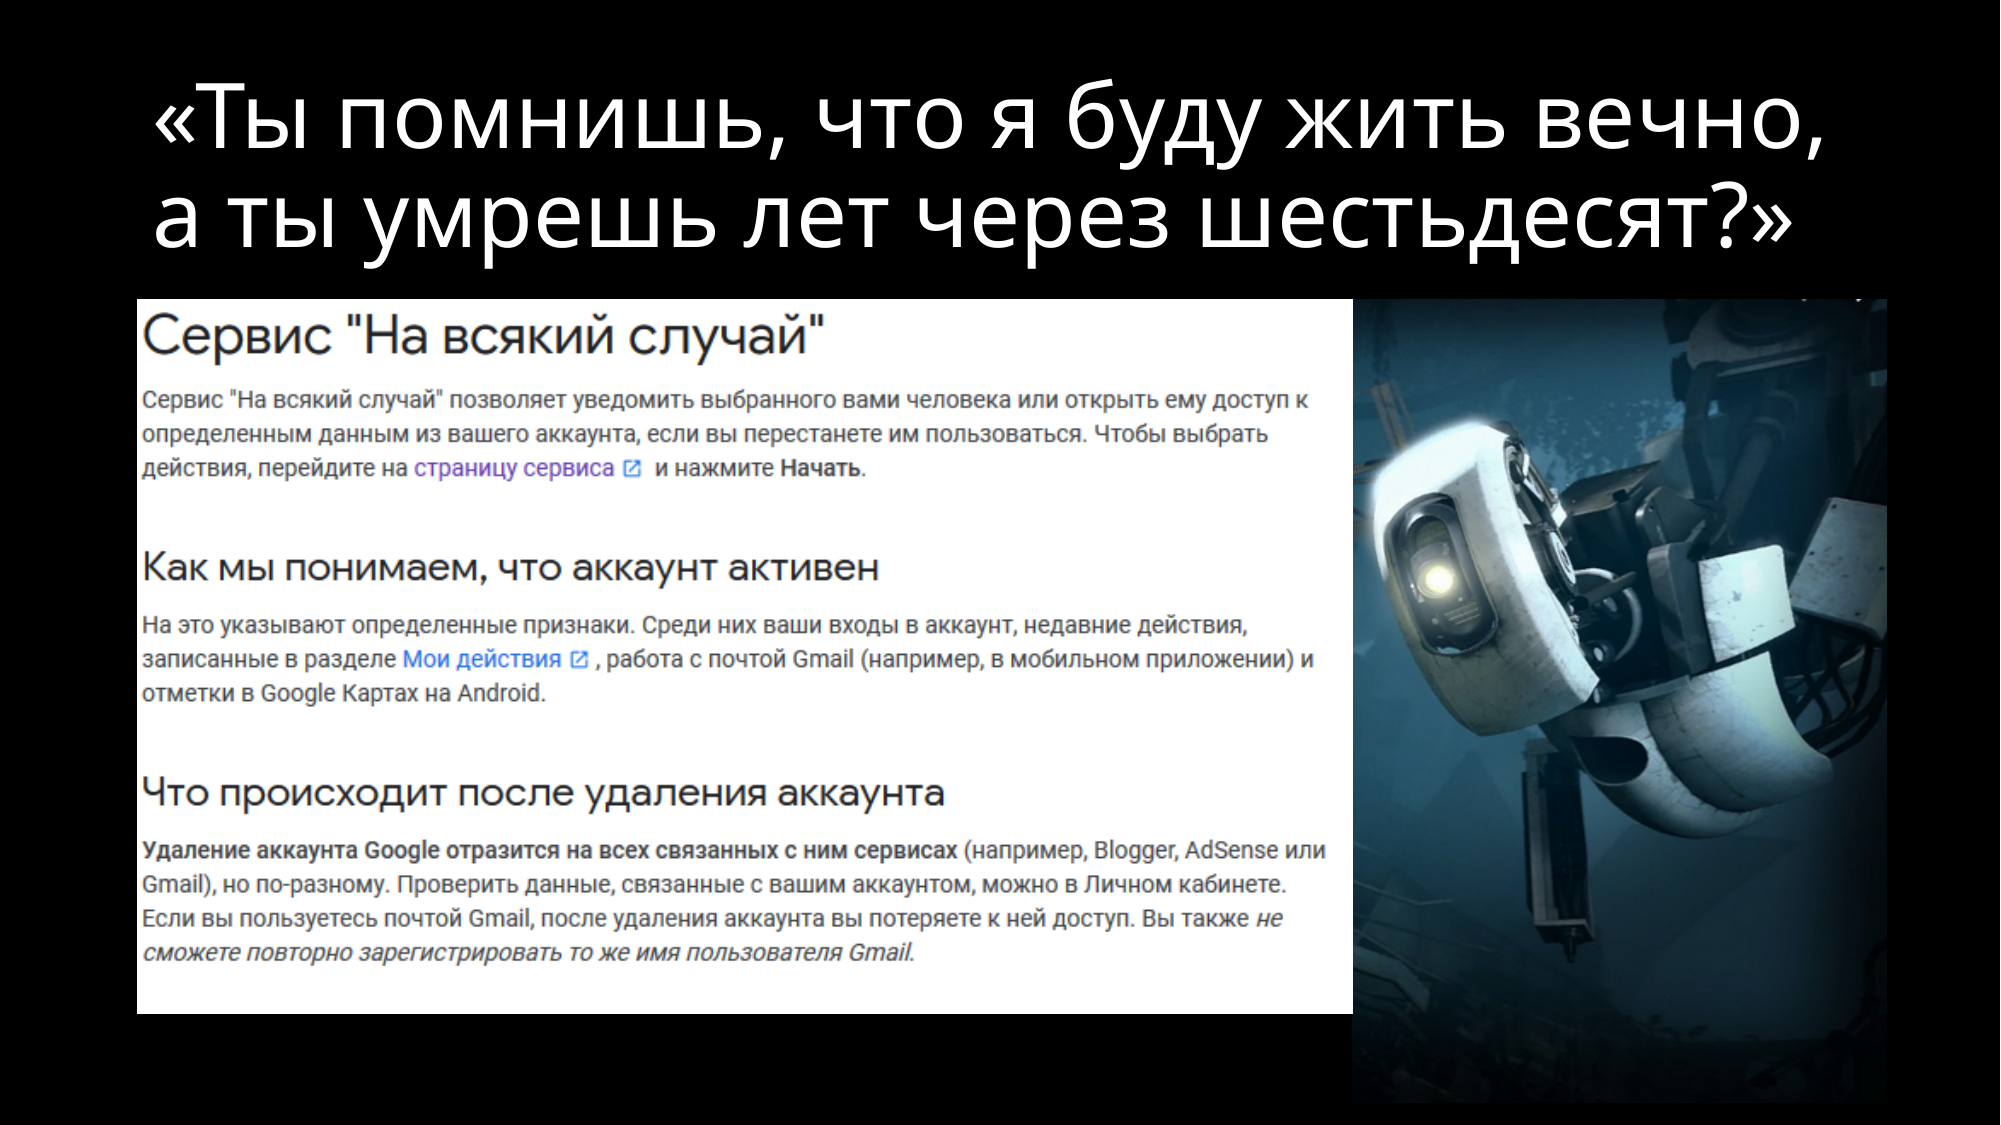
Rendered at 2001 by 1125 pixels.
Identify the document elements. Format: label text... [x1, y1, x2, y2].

title «Ты помнишь, что я буду жить вечно, а ты умрешь лет через шестьдесят?» [137, 59, 1863, 278]
picture [137, 299, 1887, 1103]
